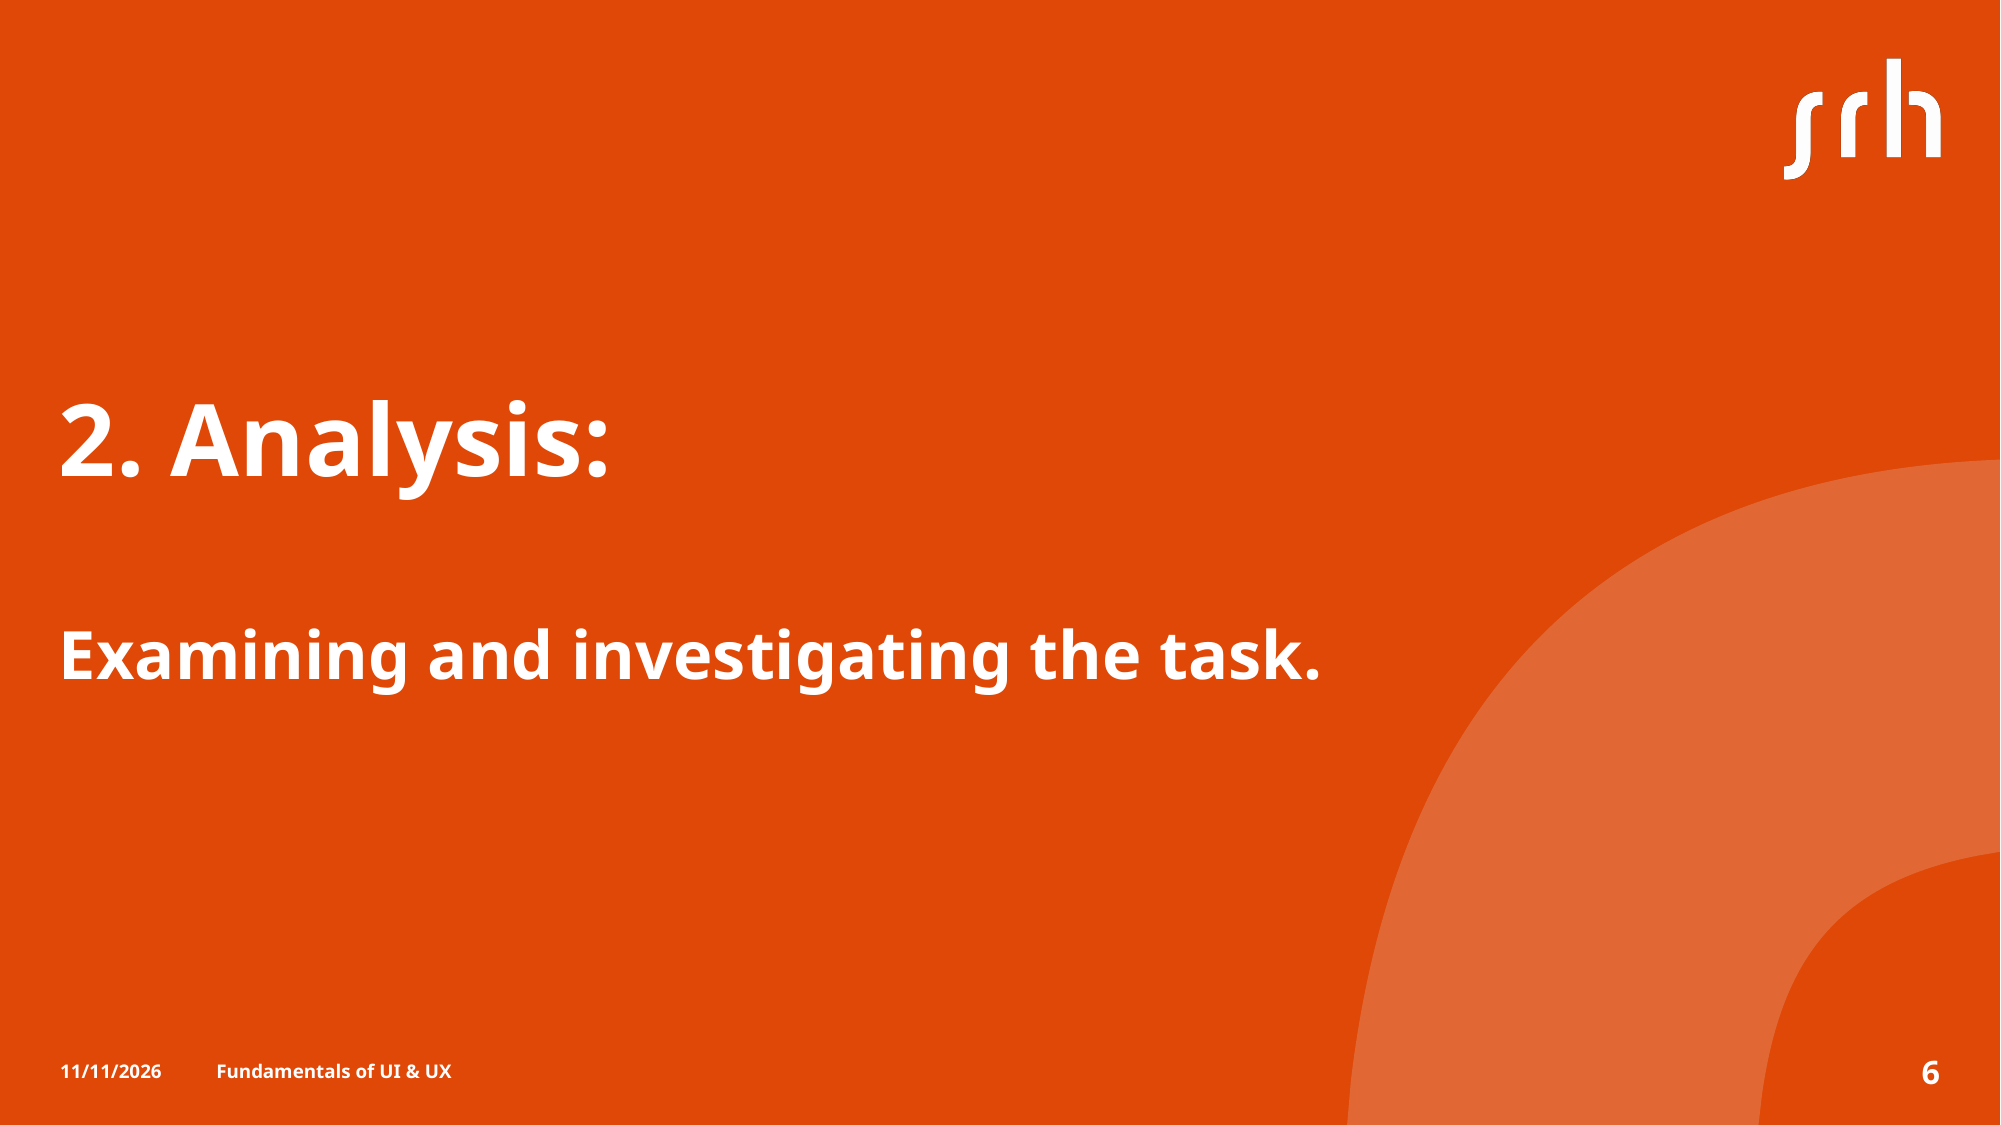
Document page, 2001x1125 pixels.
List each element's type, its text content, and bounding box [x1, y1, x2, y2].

slide_number 6 [1828, 1044, 1941, 1104]
footer Fundamentals of UI & UX [216, 1042, 1283, 1103]
title 2. Analysis: Examining and investigating the task. [59, 382, 1942, 1036]
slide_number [60, 1042, 204, 1103]
picture [1784, 58, 1941, 180]
